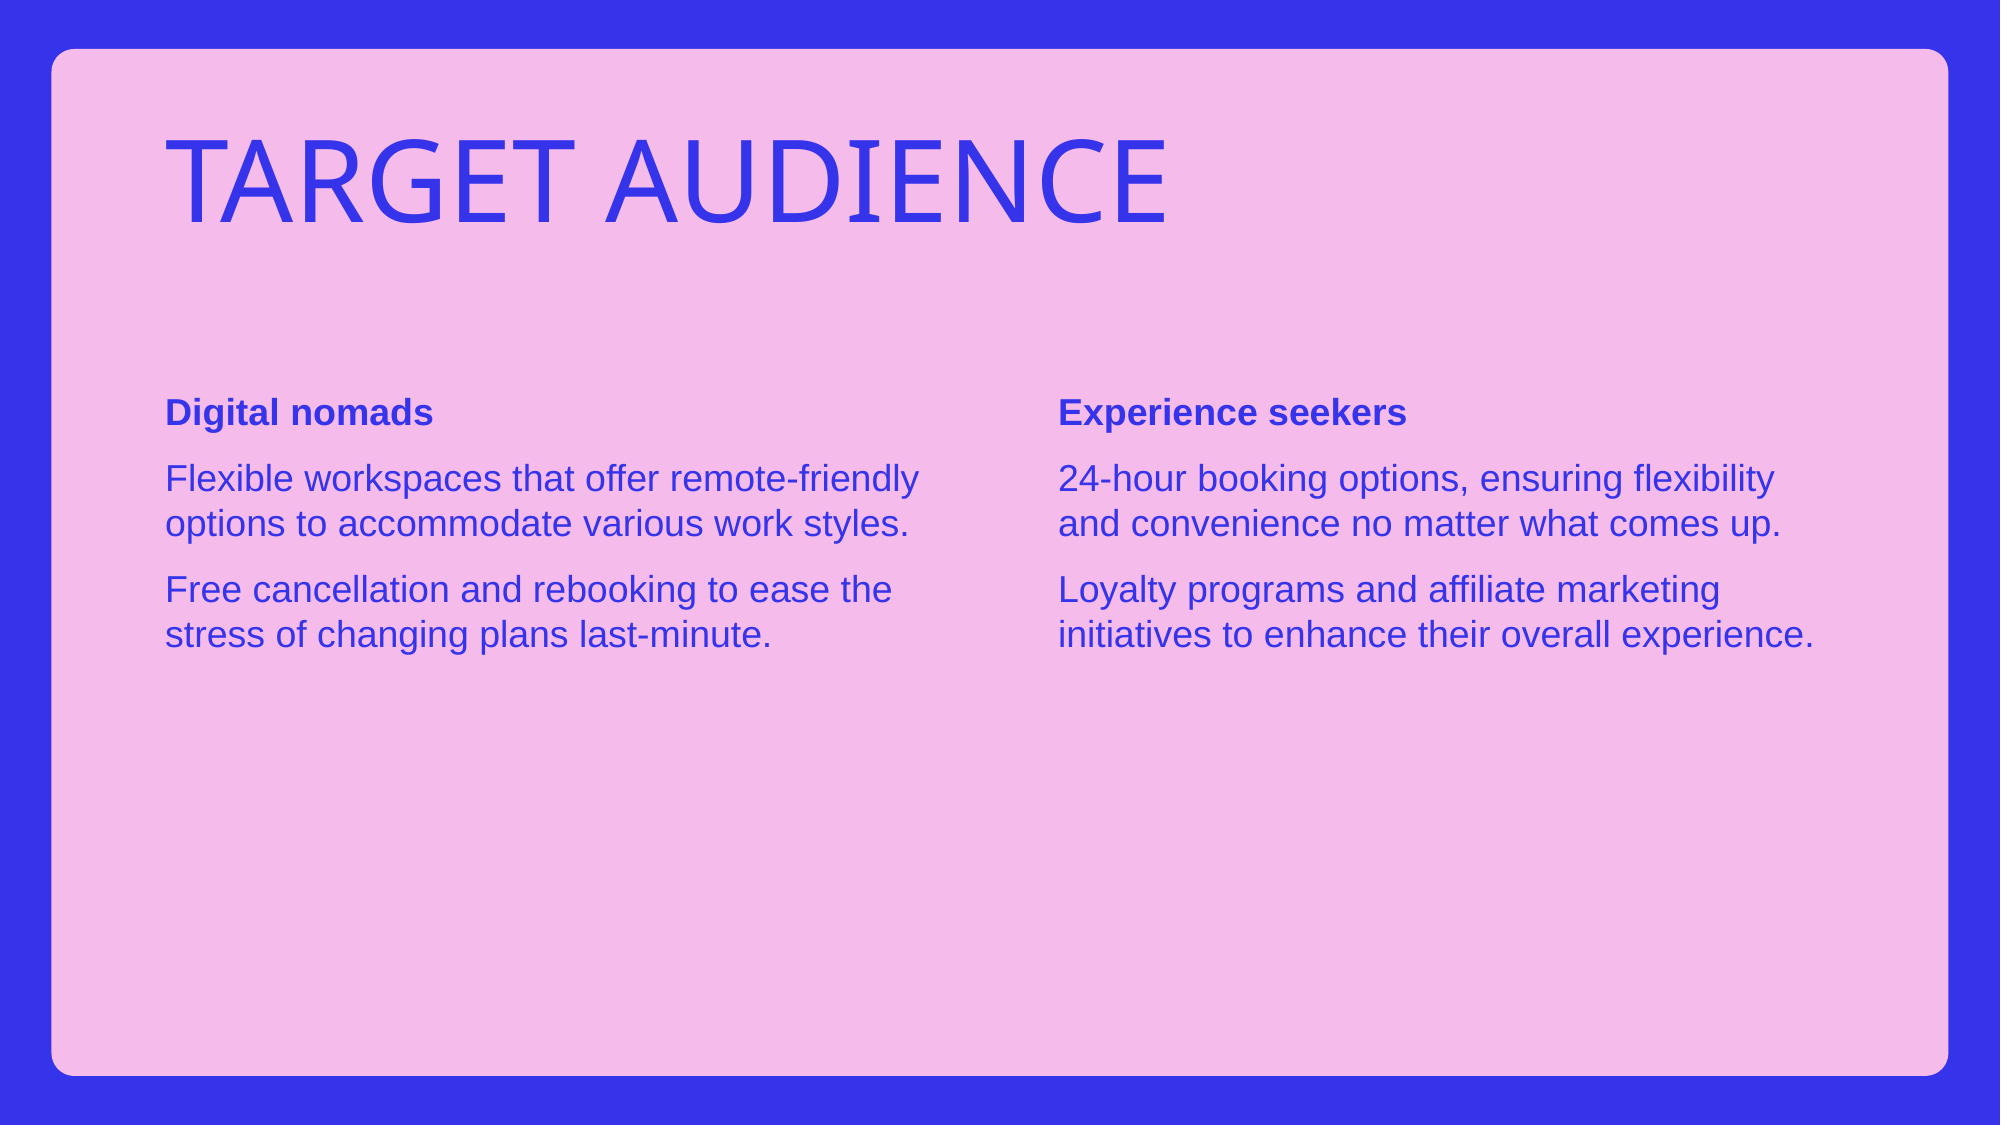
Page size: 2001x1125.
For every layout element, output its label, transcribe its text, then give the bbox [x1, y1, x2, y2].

title Target audience [150, 138, 1850, 340]
list Experience seekers 24-hour booking options, ensuring flexibility and convenience no matter what comes up. Loyalty programs and affiliate marketing initiatives to enhance their overall experience. [1043, 380, 1850, 1014]
list Digital nomads Flexible workspaces that offer remote-friendly options to accommodate various work styles. Free cancellation and rebooking to ease the stress of changing plans last-minute. [150, 380, 957, 1014]
